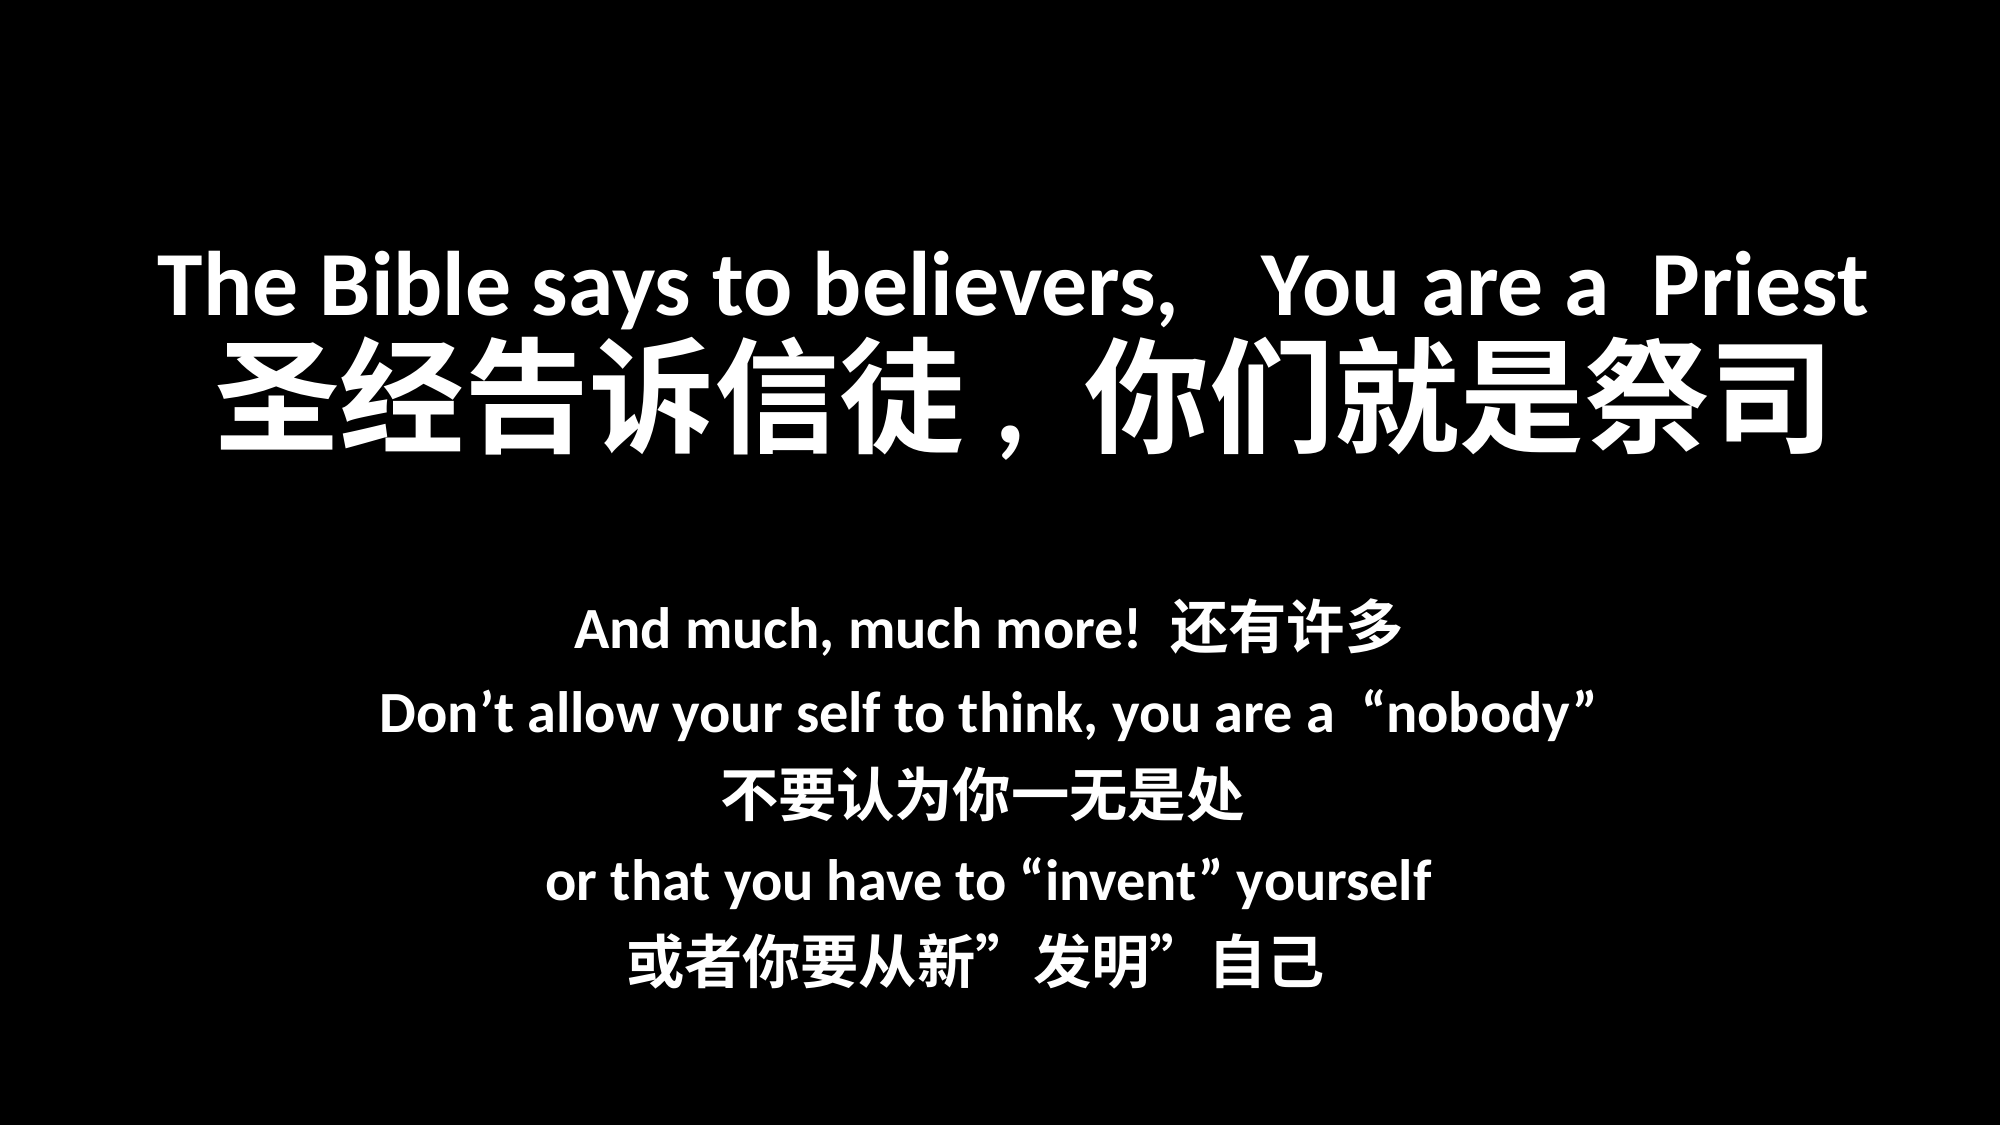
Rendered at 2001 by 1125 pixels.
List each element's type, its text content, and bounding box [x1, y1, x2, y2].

subtitle And much, much more! 还有许多 Don’t allow your self to think, you are a “nobody” 不要认为你一无是处 or that you have to “invent” yourself 或者你要从新”发明”自己 [32, 590, 1945, 1058]
title The Bible says to believers, You are a Priest 圣经告诉信徒, 你们就是祭司 [94, 86, 1955, 479]
